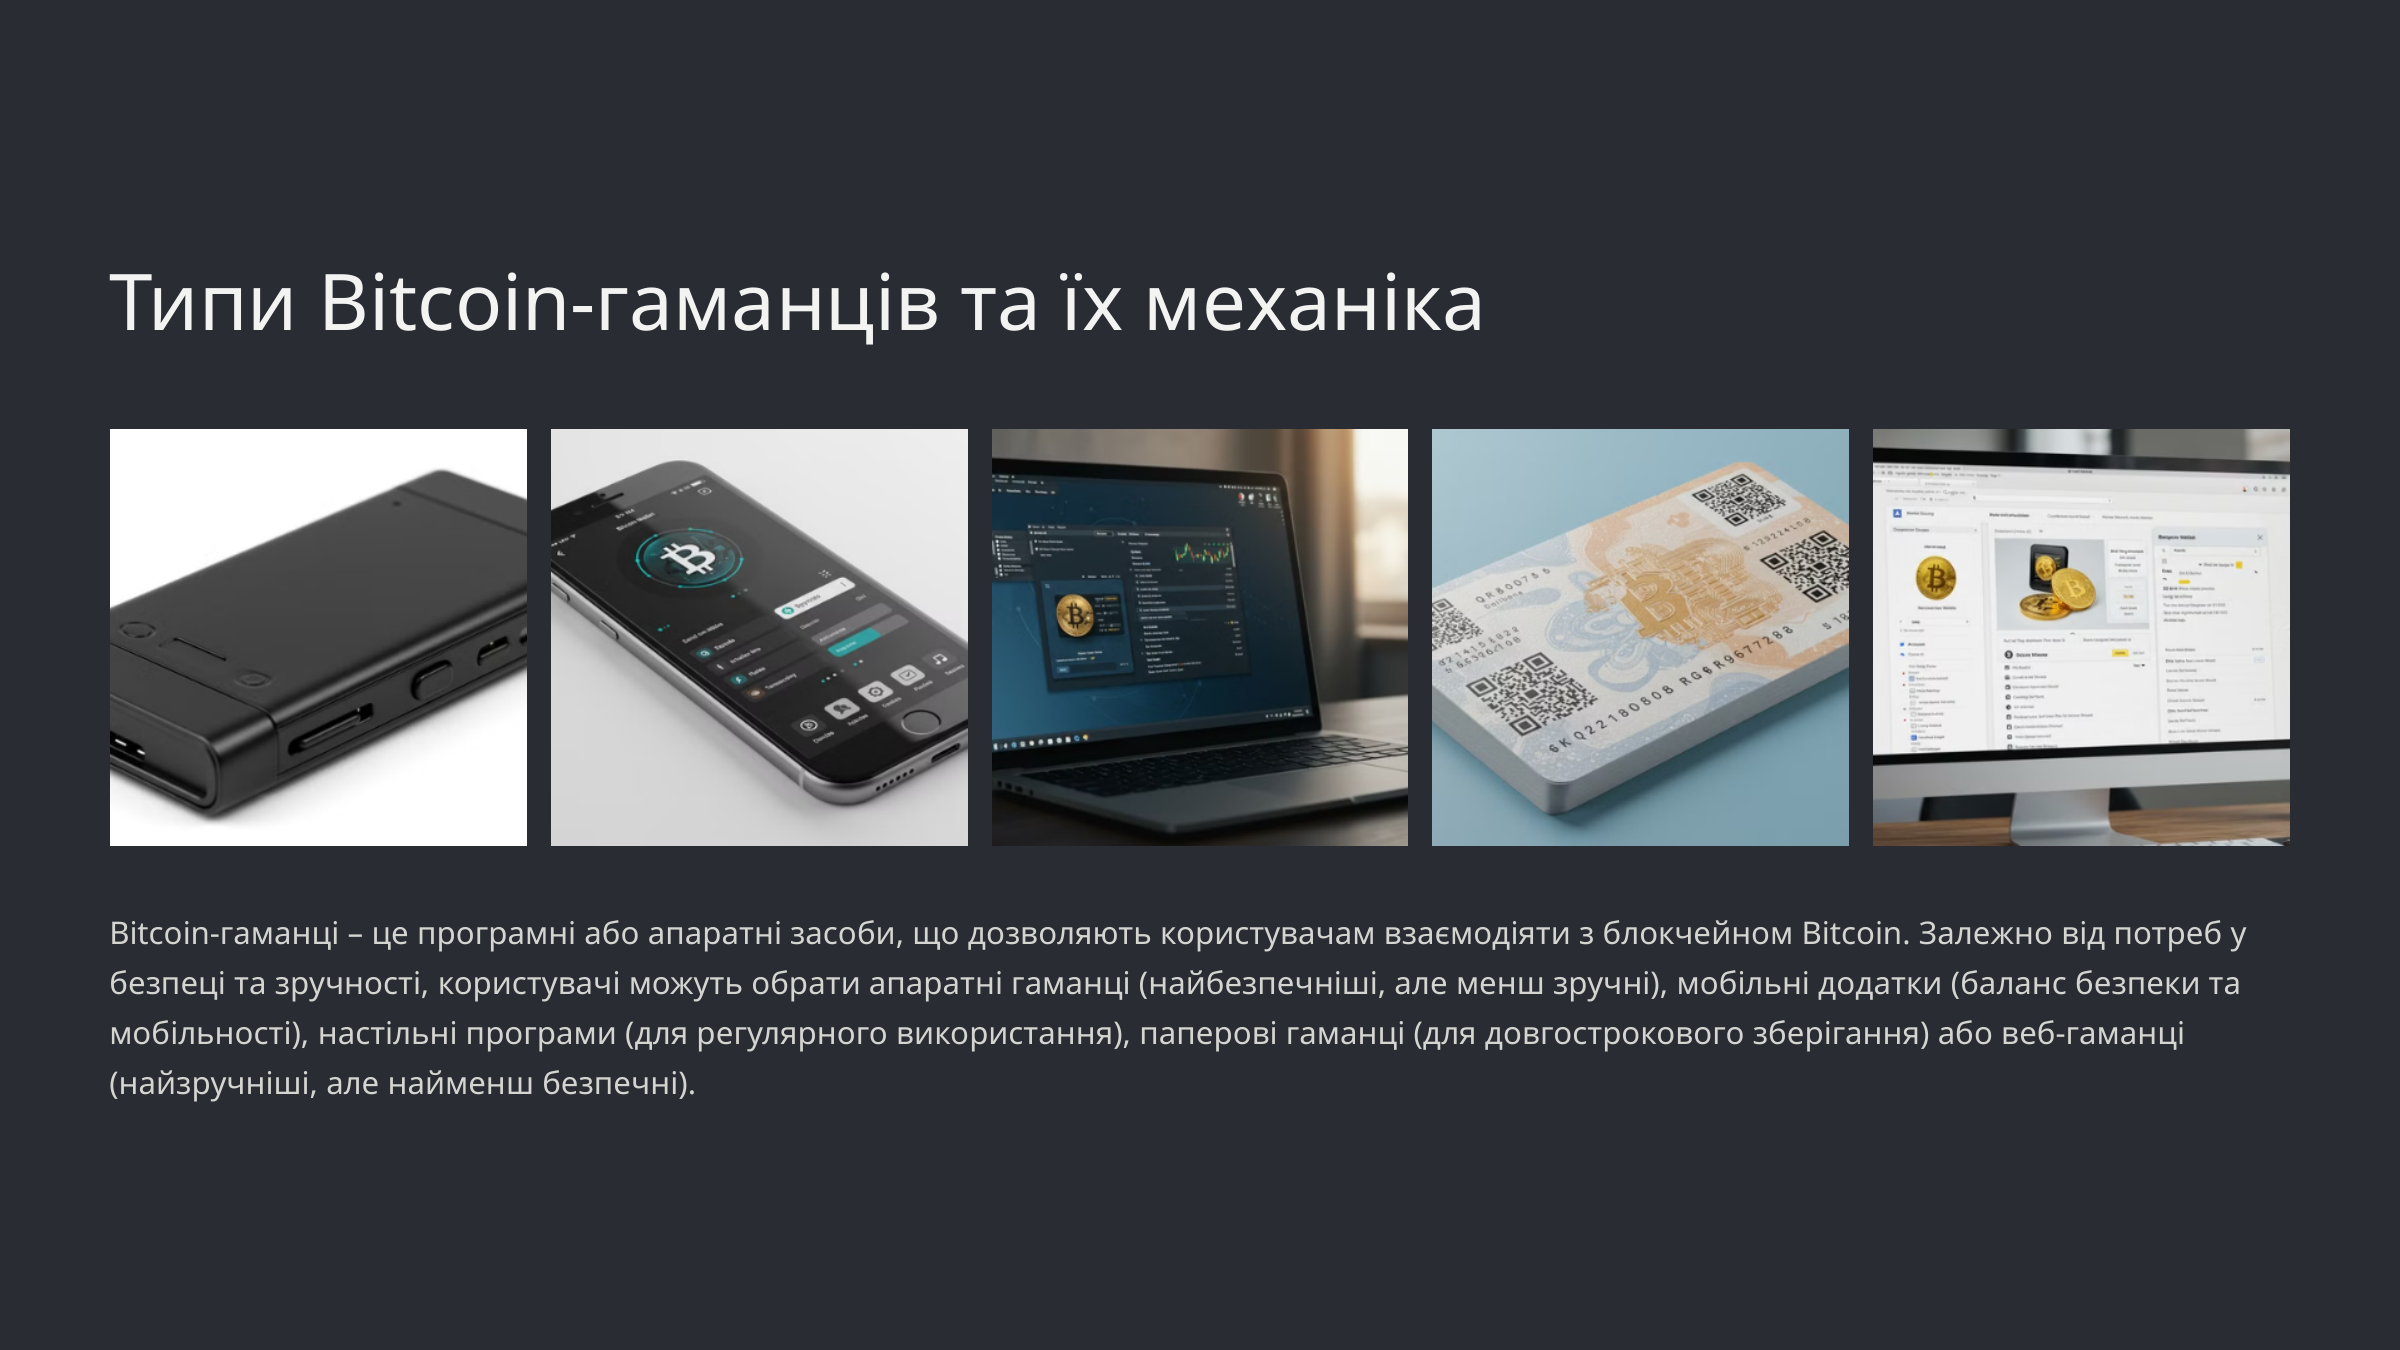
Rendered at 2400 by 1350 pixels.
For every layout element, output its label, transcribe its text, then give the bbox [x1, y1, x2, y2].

picture [551, 429, 968, 846]
picture [110, 429, 527, 846]
picture [1873, 429, 2290, 846]
text_box Типи Bitcoin-гаманців та їх механіка [109, 249, 1457, 347]
picture [1432, 429, 1849, 846]
text_box Bitcoin-гаманці – це програмні або апаратні засоби, що дозволяють користувачам взаємодіяти з блокчейном Bitcoin. Залежно від потреб у безпеці та зручності, користувачі можуть обрати апаратні гаманці (найбезпечніші, але менш зручні), мобільні додатки (баланс безпеки та мобільності), настільні програми (для регулярного використання), паперові гаманці (для довгострокового зберігання) або веб-гаманці (найзручніші, але найменш безпечні). [109, 900, 2291, 1101]
picture [992, 429, 1408, 846]
